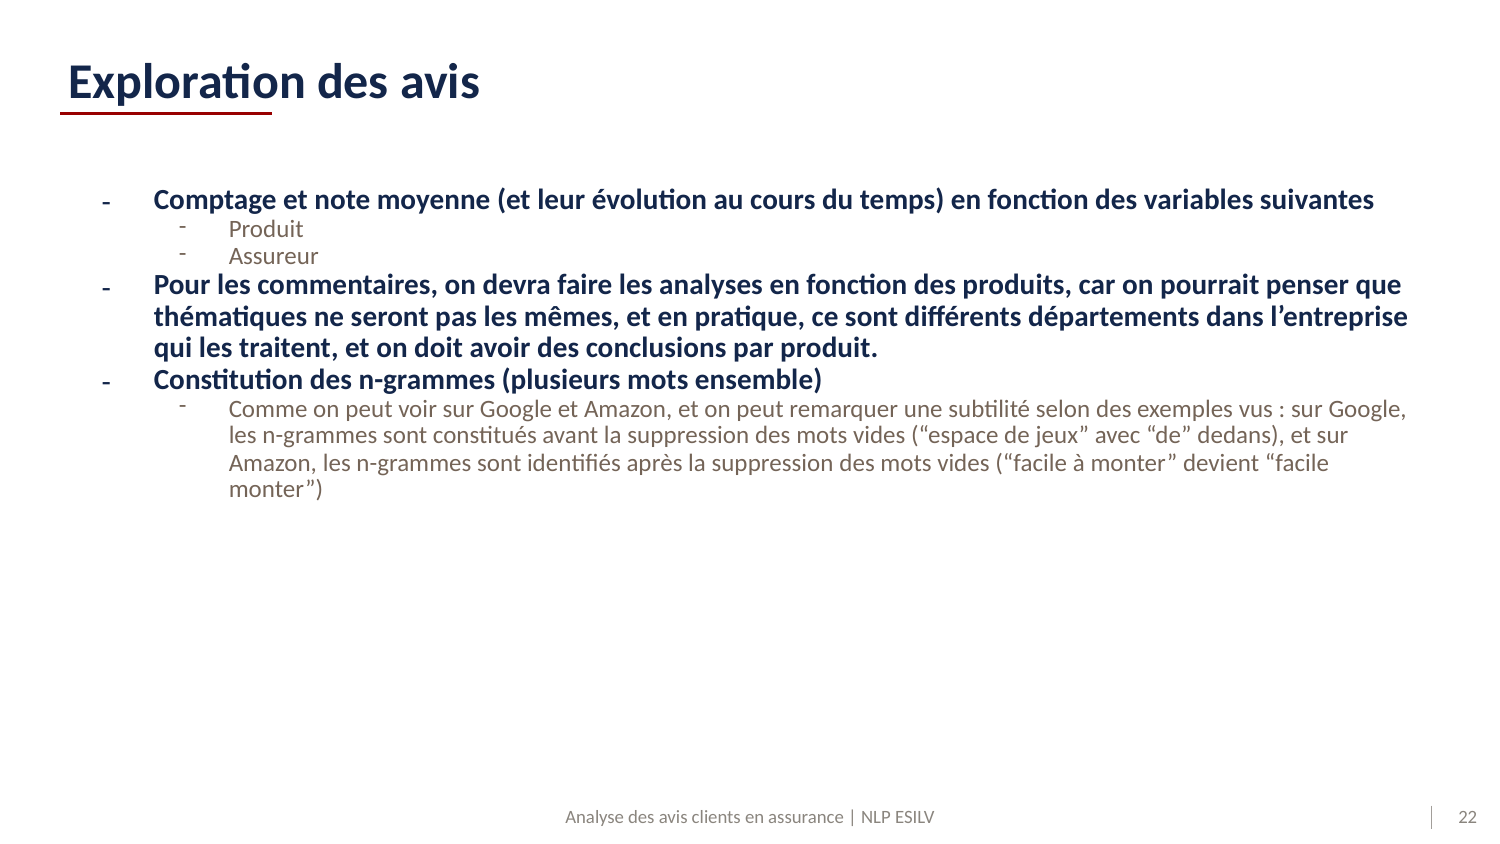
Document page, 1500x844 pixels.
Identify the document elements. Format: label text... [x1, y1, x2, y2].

list Comptage et note moyenne (et leur évolution au cours du temps) en fonction des variables suivantes Produit Assureur Pour les commentaires, on devra faire les analyses en fonction des produits, car on pourrait penser que thématiques ne seront pas les mêmes, et en pratique, ce sont différents départements dans l’entreprise qui les traitent, et on doit avoir des conclusions par produit. Constitution des n-grammes (plusieurs mots ensemble) Comme on peut voir sur Google et Amazon, et on peut remarquer une subtilité selon des exemples vus : sur Google, les n-grammes sont constitués avant la suppression des mots vides (“espace de jeux” avec “de” dedans), et sur Amazon, les n-grammes sont identifiés après la suppression des mots vides (“facile à monter” devient “facile monter”) [68, 178, 1432, 705]
title Exploration des avis [68, 27, 1432, 112]
